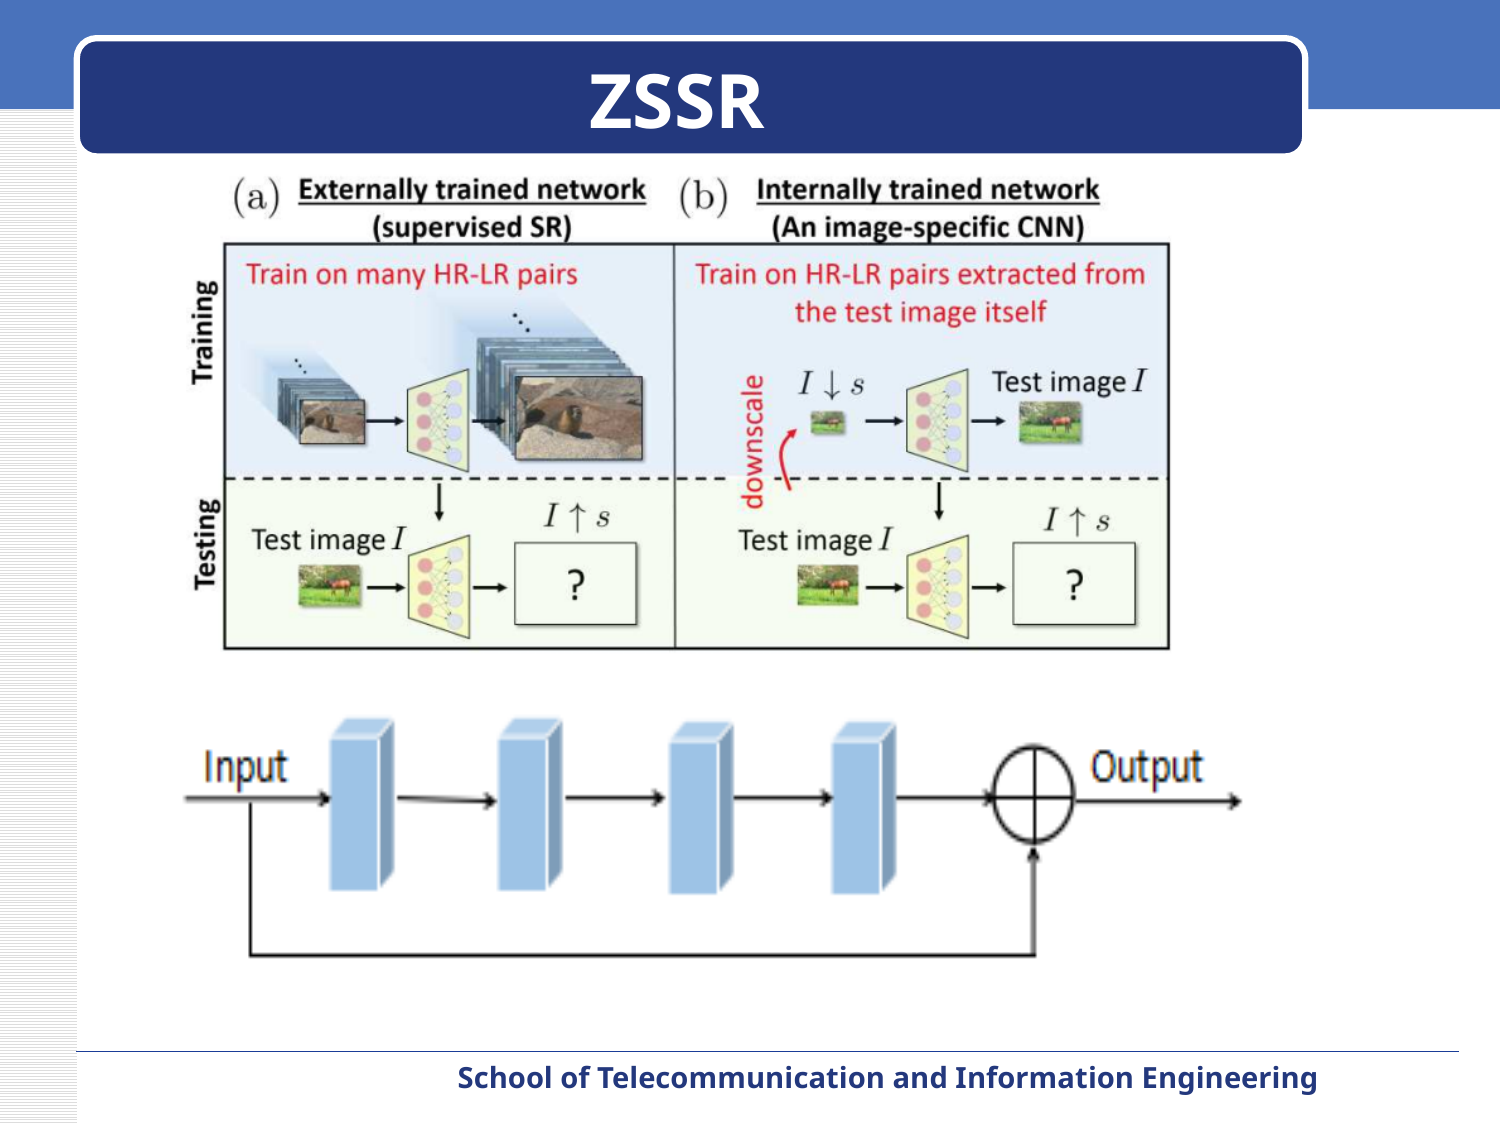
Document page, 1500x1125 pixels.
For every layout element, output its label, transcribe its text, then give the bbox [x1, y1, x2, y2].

picture [169, 160, 1185, 672]
picture [169, 706, 1251, 976]
title ZSSR [89, 52, 1265, 145]
